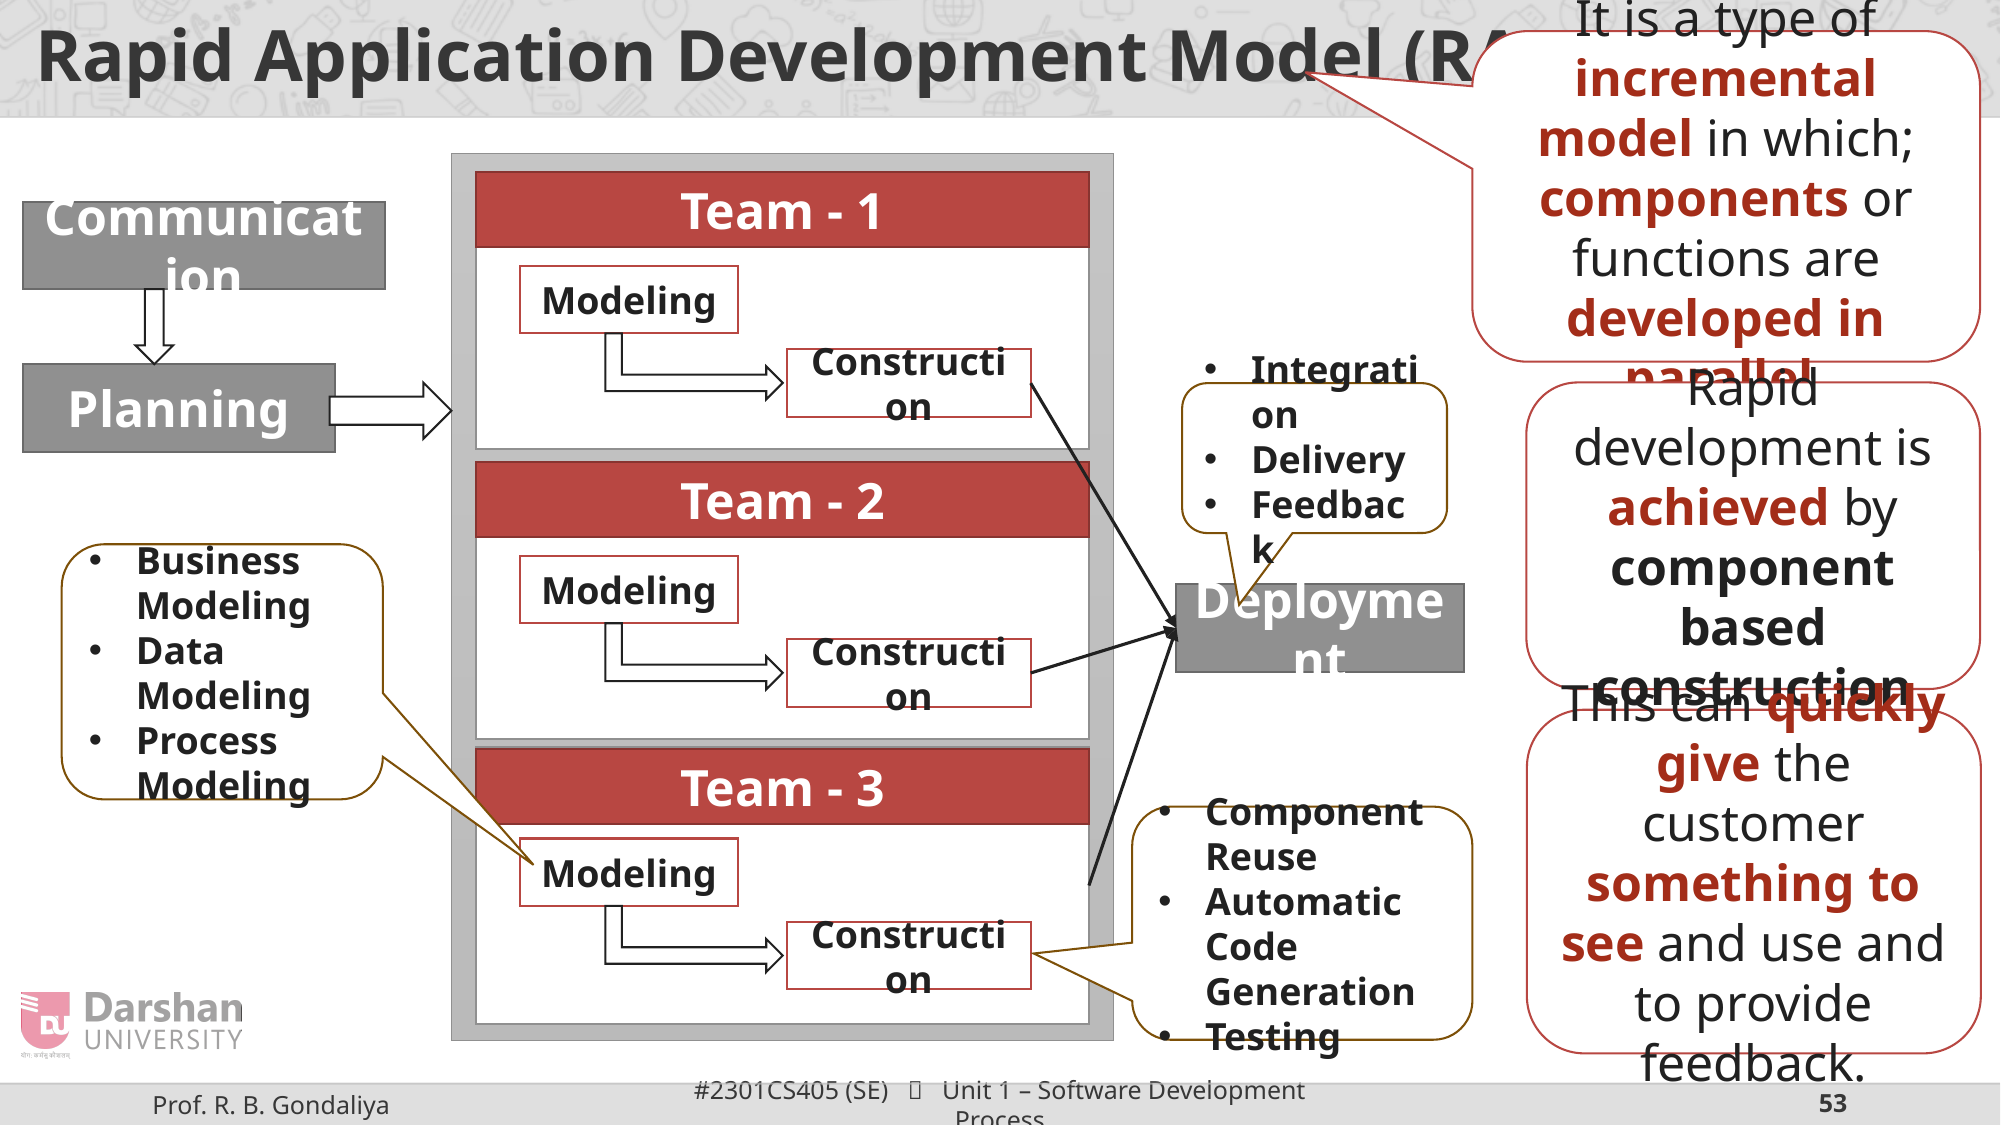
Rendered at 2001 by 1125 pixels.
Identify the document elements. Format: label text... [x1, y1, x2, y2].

text_box Team - 3 [475, 748, 1088, 825]
text_box Communication [22, 201, 386, 290]
text_box [451, 808, 1114, 1041]
text_box Modeling [21, 992, 242, 1059]
text_box Team - 1 [475, 171, 1090, 248]
text_box Construction [786, 638, 1032, 708]
text_box [133, 288, 176, 366]
text_box [475, 825, 1090, 1025]
text_box Planning [22, 363, 336, 453]
text_box Component Reuse Automatic Code Generation Testing [1030, 805, 1474, 1041]
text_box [1030, 383, 1177, 628]
text_box Modeling [519, 265, 739, 334]
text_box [1088, 628, 1177, 886]
text_box [604, 622, 785, 692]
text_box Deployment [1177, 583, 1465, 673]
text_box [604, 332, 785, 402]
text_box It is a type of incremental model in which; components or functions are developed in parallel. [1304, 30, 1982, 363]
text_box Modeling [519, 555, 739, 624]
text_box [475, 538, 1088, 740]
text_box Business Modeling Data Modeling Process Modeling [60, 543, 535, 866]
text_box This can quickly give the customer something to see and use and to provide feedback. [1525, 708, 1982, 1055]
text_box [475, 248, 1090, 450]
text_box [451, 153, 1114, 795]
text_box [604, 904, 785, 975]
text_box Construction [786, 348, 1032, 418]
text_box Modeling [519, 837, 739, 907]
text_box [328, 380, 453, 442]
title Rapid Application Development Model (RAD) [0, 0, 2000, 117]
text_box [1030, 628, 1088, 674]
text_box Team - 2 [475, 461, 1030, 538]
text_box Rapid development is achieved by component based construction [1525, 381, 1982, 691]
text_box Integration Delivery Feedback [1181, 382, 1449, 608]
text_box Construction [786, 921, 1032, 990]
